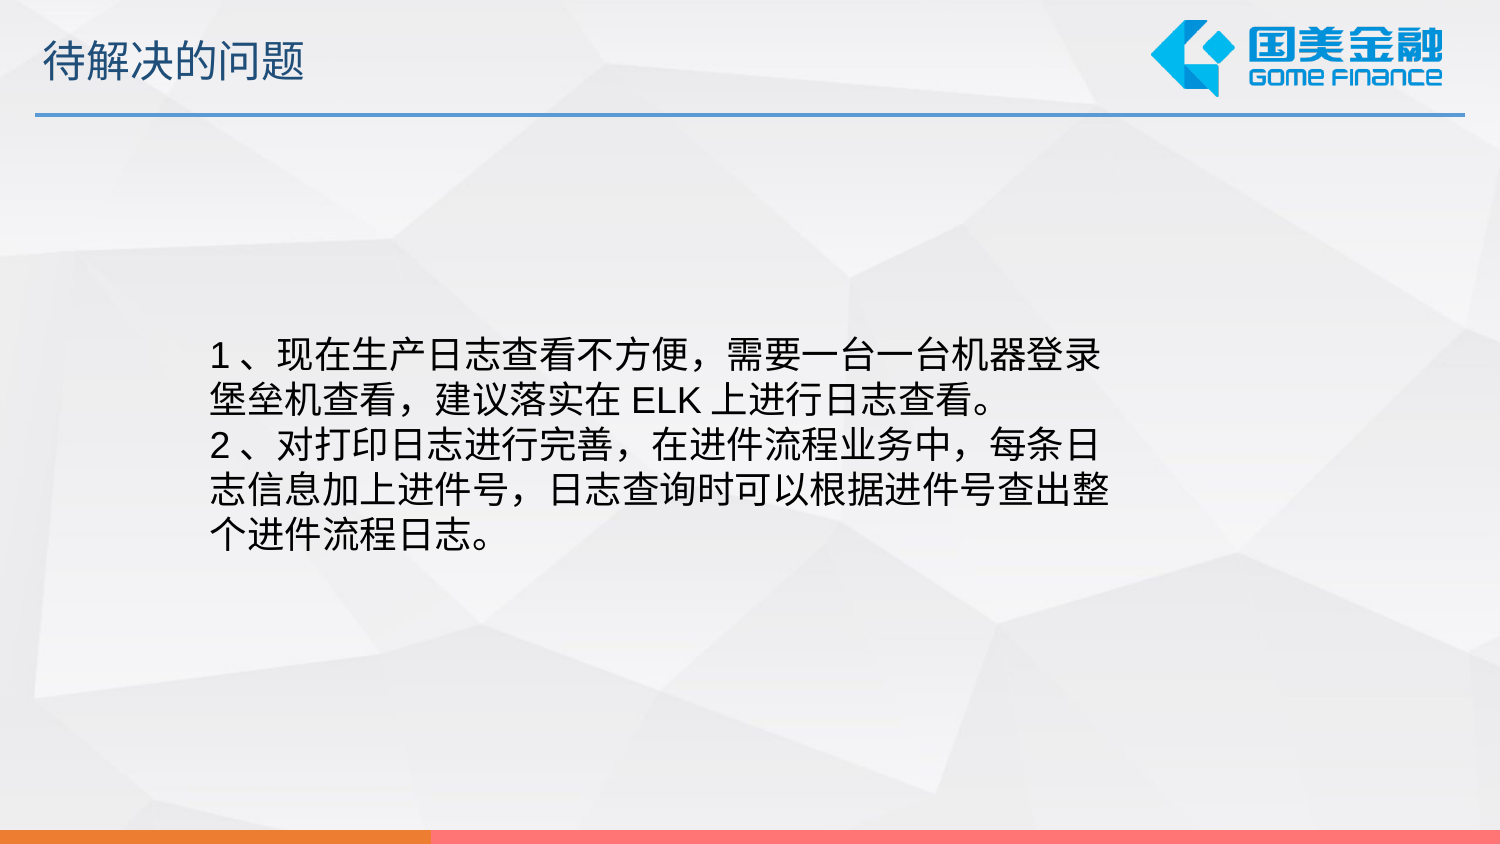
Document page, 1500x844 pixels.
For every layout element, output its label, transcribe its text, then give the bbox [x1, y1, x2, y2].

text_box 1、现在生产日志查看不方便，需要一台一台机器登录堡垒机查看，建议落实在ELK上进行日志查看。 2、对打印日志进行完善，在进件流程业务中，每条日志信息加上进件号，日志查询时可以根据进件号查出整个进件流程日志。 [194, 323, 1125, 609]
picture [0, 0, 1500, 830]
list 待解决的问题 [34, 31, 645, 104]
